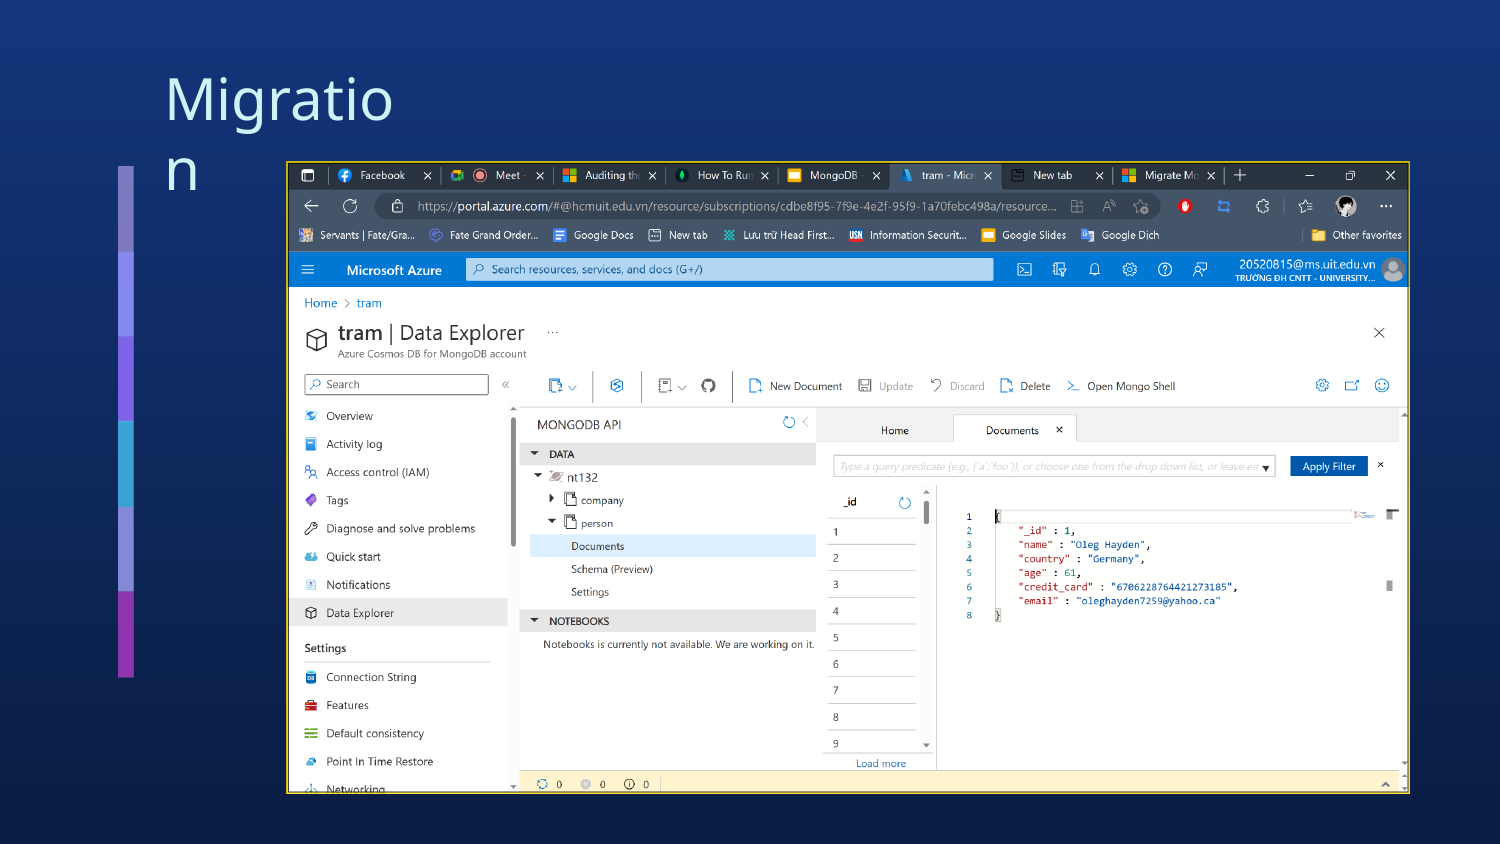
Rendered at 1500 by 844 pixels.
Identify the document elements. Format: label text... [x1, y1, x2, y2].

picture [285, 161, 1410, 794]
title Migration [149, 46, 419, 162]
